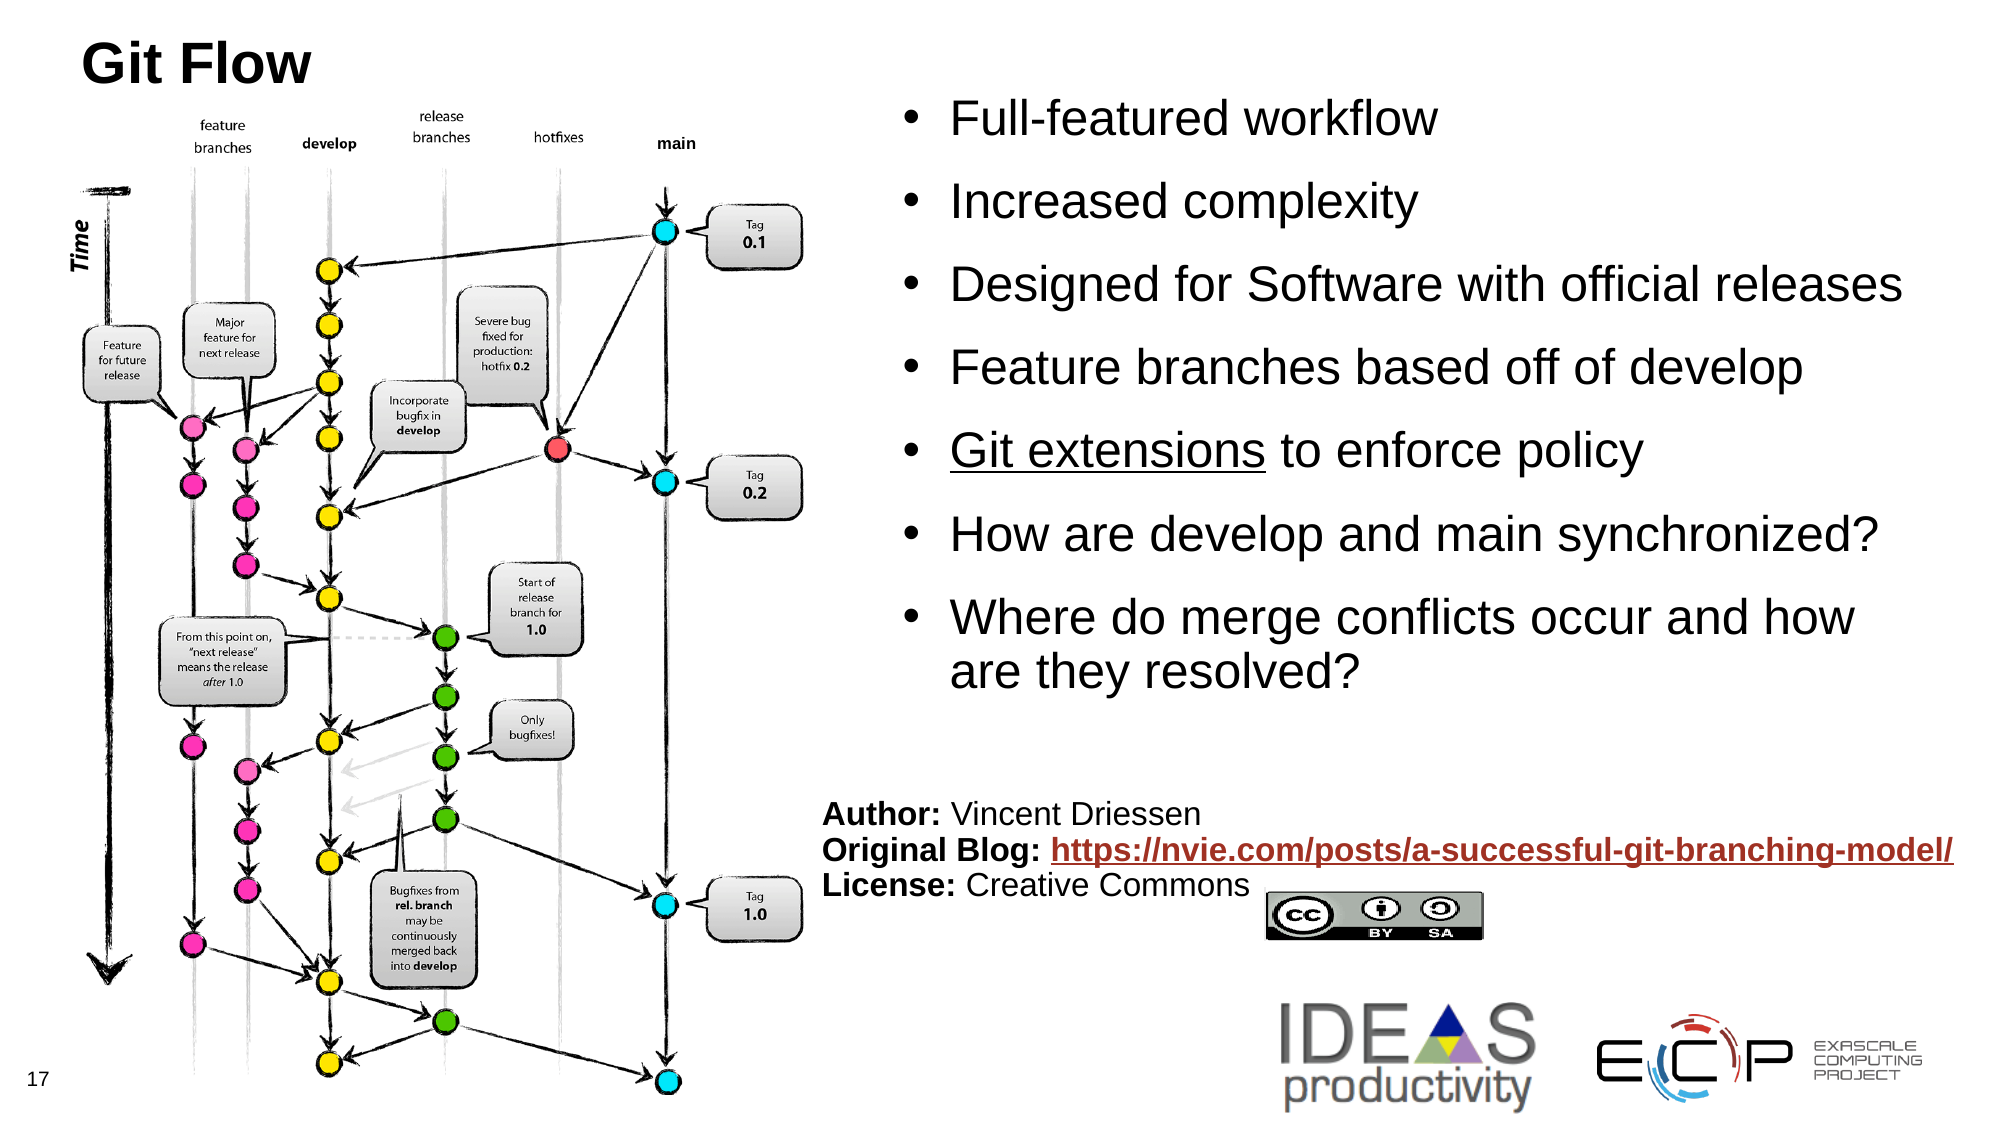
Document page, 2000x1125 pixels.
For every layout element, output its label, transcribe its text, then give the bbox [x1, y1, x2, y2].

picture [66, 108, 807, 1096]
picture [1280, 1002, 1537, 1114]
picture [1263, 886, 1487, 941]
text_box Author: Vincent Driessen Original Blog: https://nvie.com/posts/a-successful-git-branching-model/ License: Creative Commons [810, 781, 2000, 920]
picture [1597, 1014, 1922, 1103]
title Git Flow [66, 28, 1933, 179]
list Full-featured workflow Increased complexity Designed for Software with official releases Feature branches based off of develop Git extensions to enforce policy How are develop and main synchronized? Where do merge conflicts occur and how are they resolved? [887, 84, 1955, 749]
